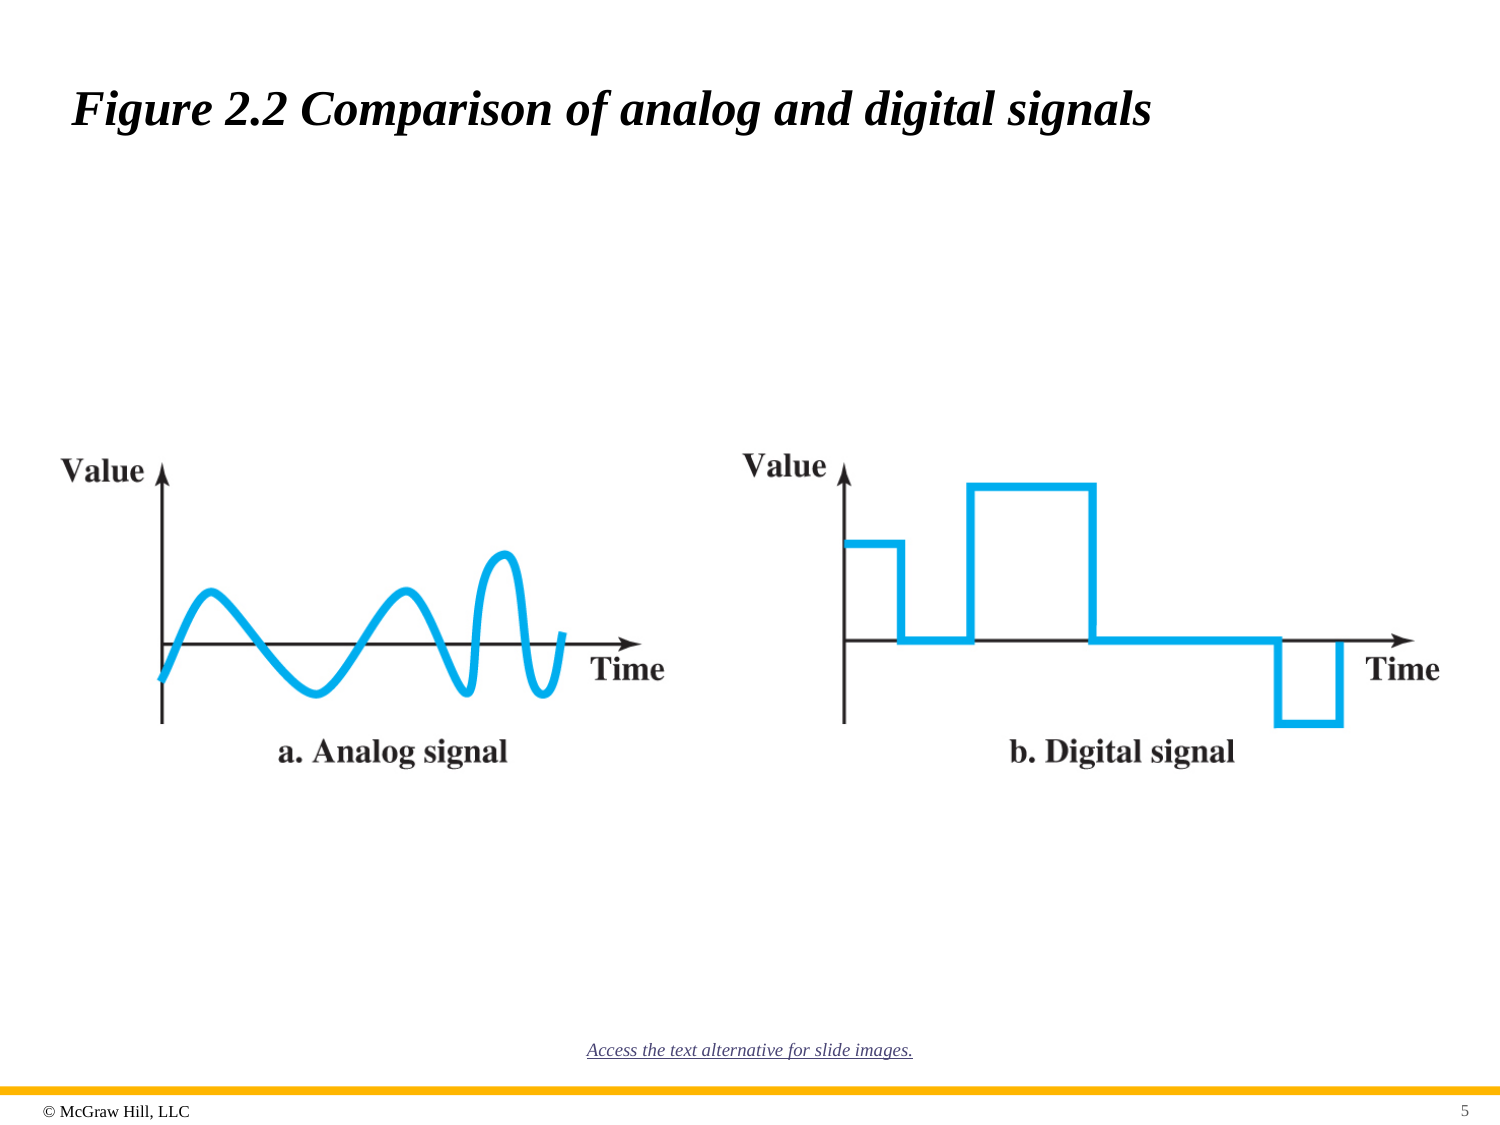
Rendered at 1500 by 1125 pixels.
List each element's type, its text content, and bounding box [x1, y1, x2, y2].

title Figure 2.2 Comparison of analog and digital signals [56, 50, 1444, 162]
slide_number 5 [1418, 1096, 1477, 1123]
picture [59, 448, 1440, 776]
list Access the text alternative for slide images. [525, 1033, 975, 1066]
